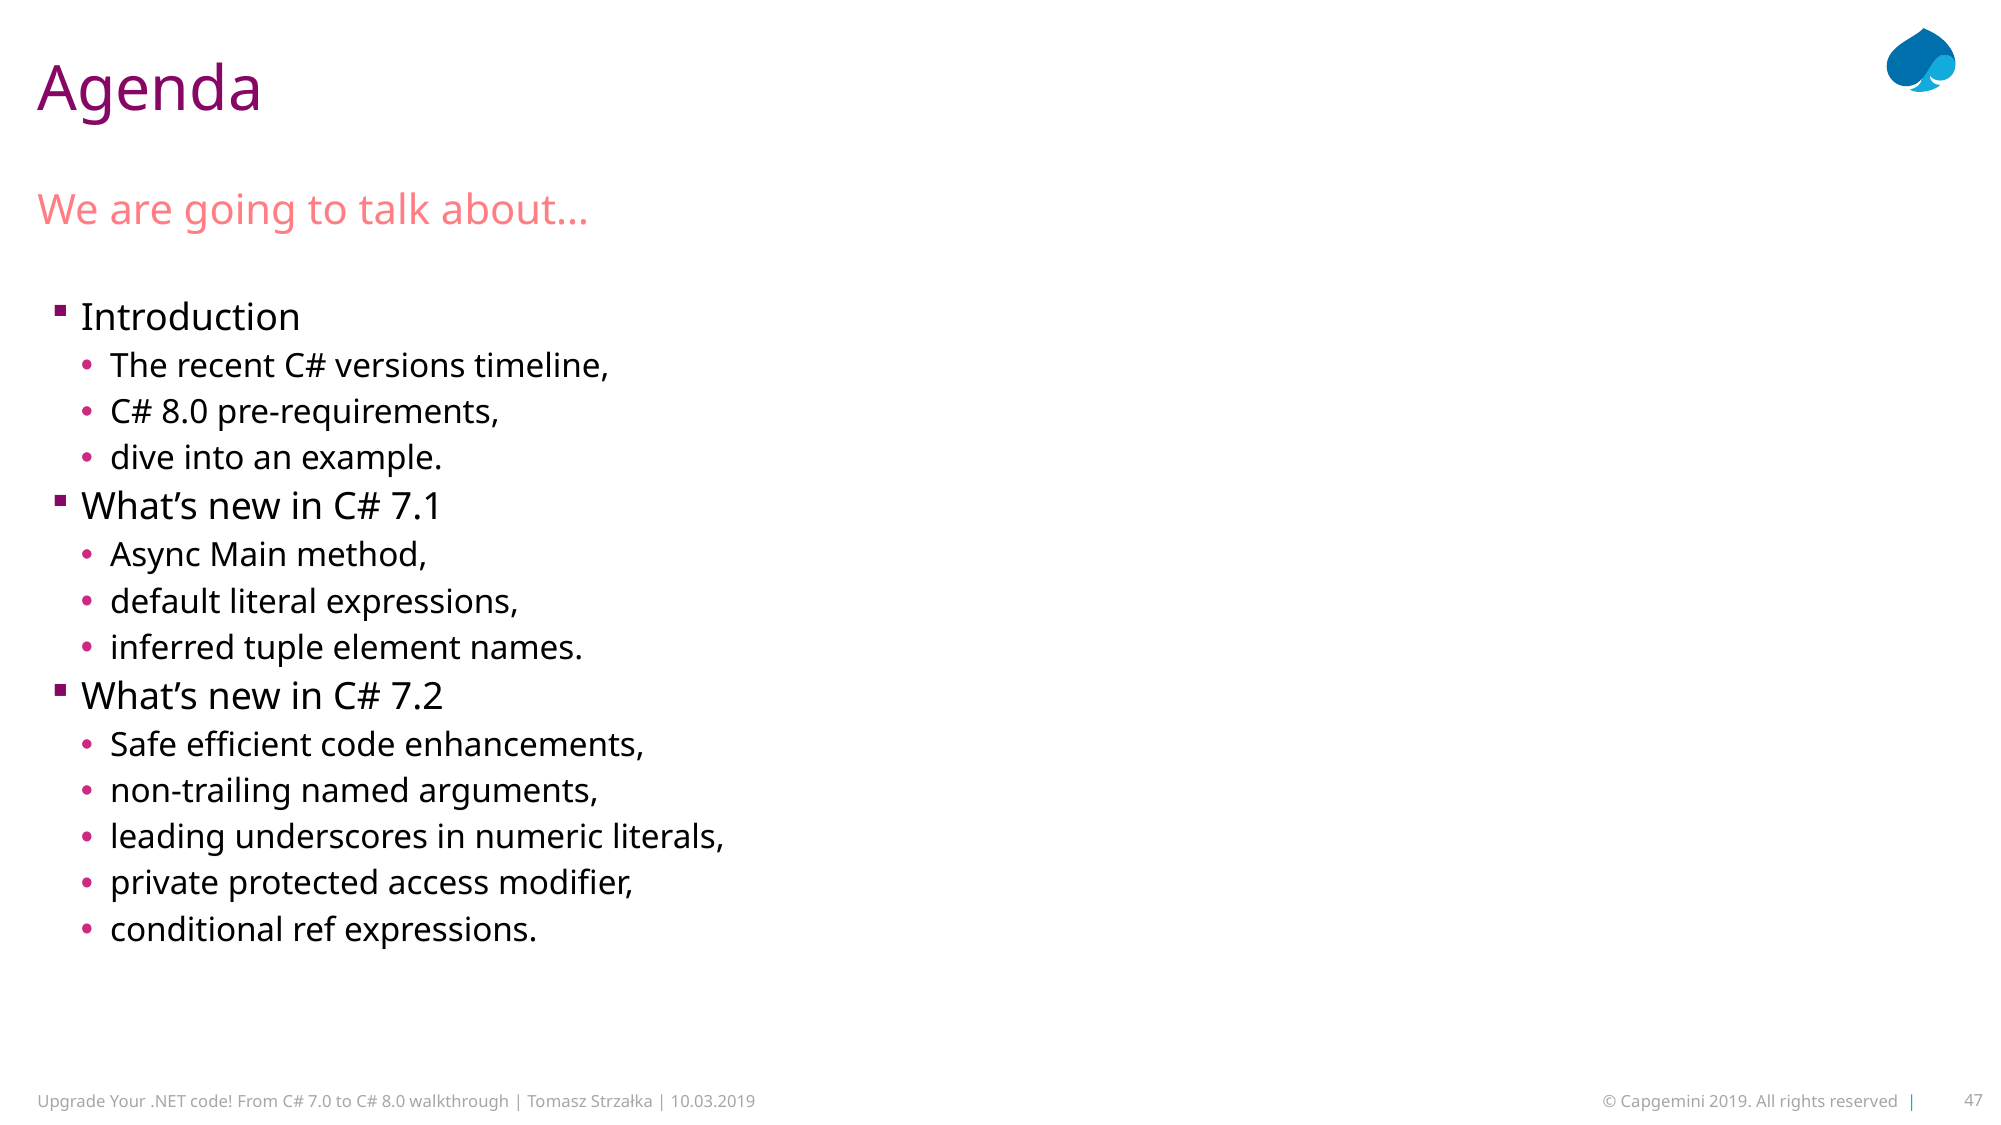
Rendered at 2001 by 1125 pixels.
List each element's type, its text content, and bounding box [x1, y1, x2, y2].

list We are going to talk about… [37, 188, 1957, 272]
title Agenda [37, 0, 1863, 182]
text_box Introduction The recent C# versions timeline, C# 8.0 pre-requirements, dive into an example. What’s new in C# 7.1 Async Main method, default literal expressions, inferred tuple element names. What’s new in C# 7.2 Safe efficient code enhancements, non-trailing named arguments, leading underscores in numeric literals, private protected access modifier, conditional ref expressions. [37, 297, 1957, 1031]
